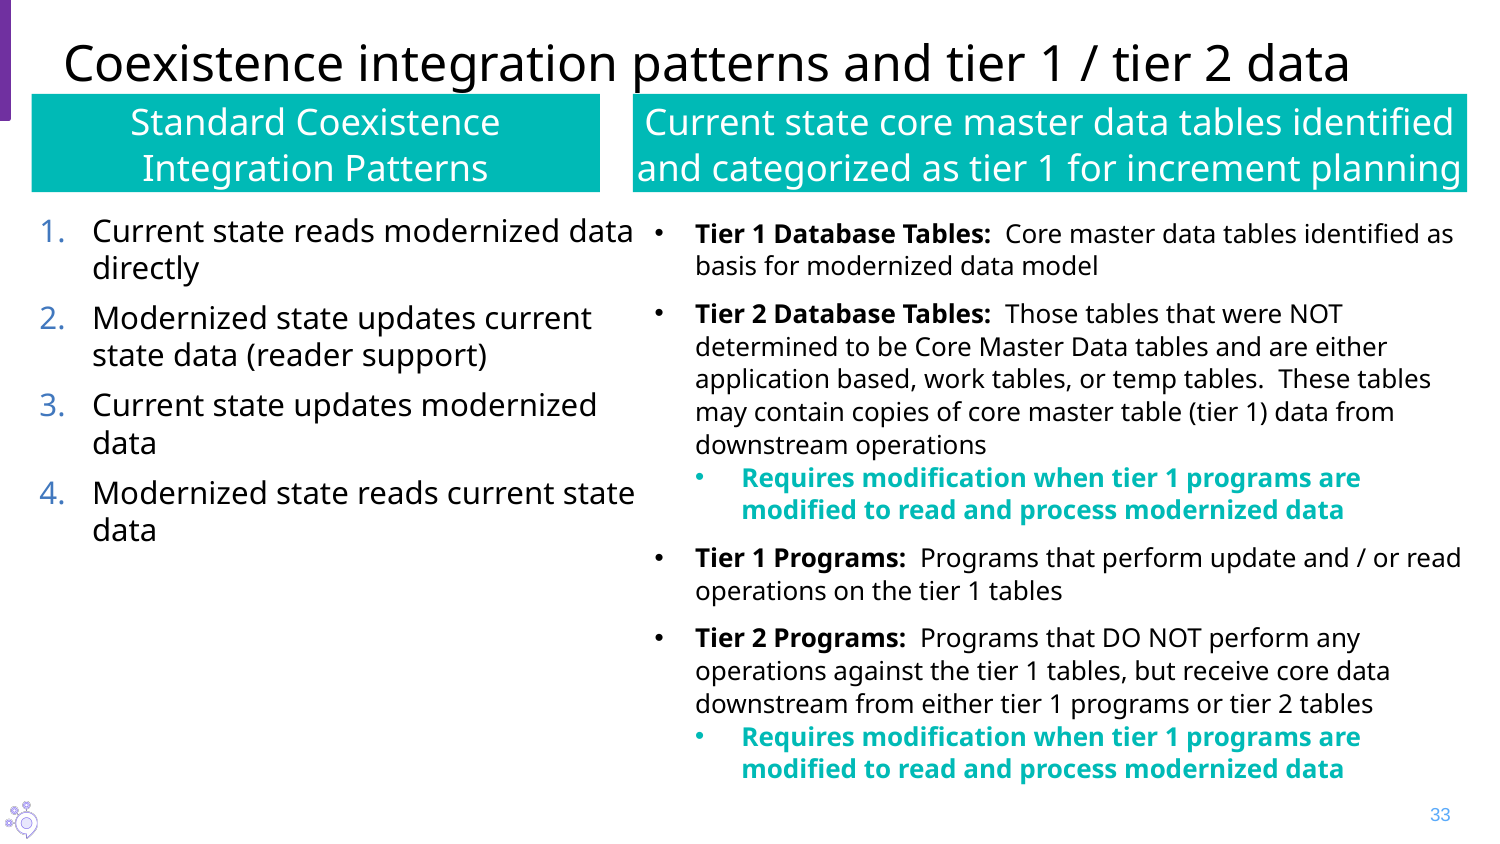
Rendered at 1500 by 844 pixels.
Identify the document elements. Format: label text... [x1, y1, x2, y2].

text_box Standard Coexistence Integration Patterns [31, 93, 600, 193]
text_box Tier 1 Database Tables: Core master data tables identified as basis for modernized data model Tier 2 Database Tables: Those tables that were NOT determined to be Core Master Data tables and are either application based, work tables, or temp tables. These tables may contain copies of core master table (tier 1) data from downstream operations Requires modification when tier 1 programs are modified to read and process modernized data Tier 1 Programs: Programs that perform update and / or read operations on the tier 1 tables Tier 2 Programs: Programs that DO NOT perform any operations against the tier 1 tables, but receive core data downstream from either tier 1 programs or tier 2 tables Requires modification when tier 1 programs are modified to read and process modernized data [647, 191, 1483, 807]
title Coexistence integration patterns and tier 1 / tier 2 data [47, 6, 1426, 116]
picture [5, 801, 38, 839]
text_box Current state core master data tables identified and categorized as tier 1 for increment planning [632, 93, 1468, 193]
slide_number 33 [1400, 791, 1467, 837]
list Current state reads modernized data directly Modernized state updates current state data (reader support) Current state updates modernized data Modernized state reads current state data [0, 203, 647, 761]
